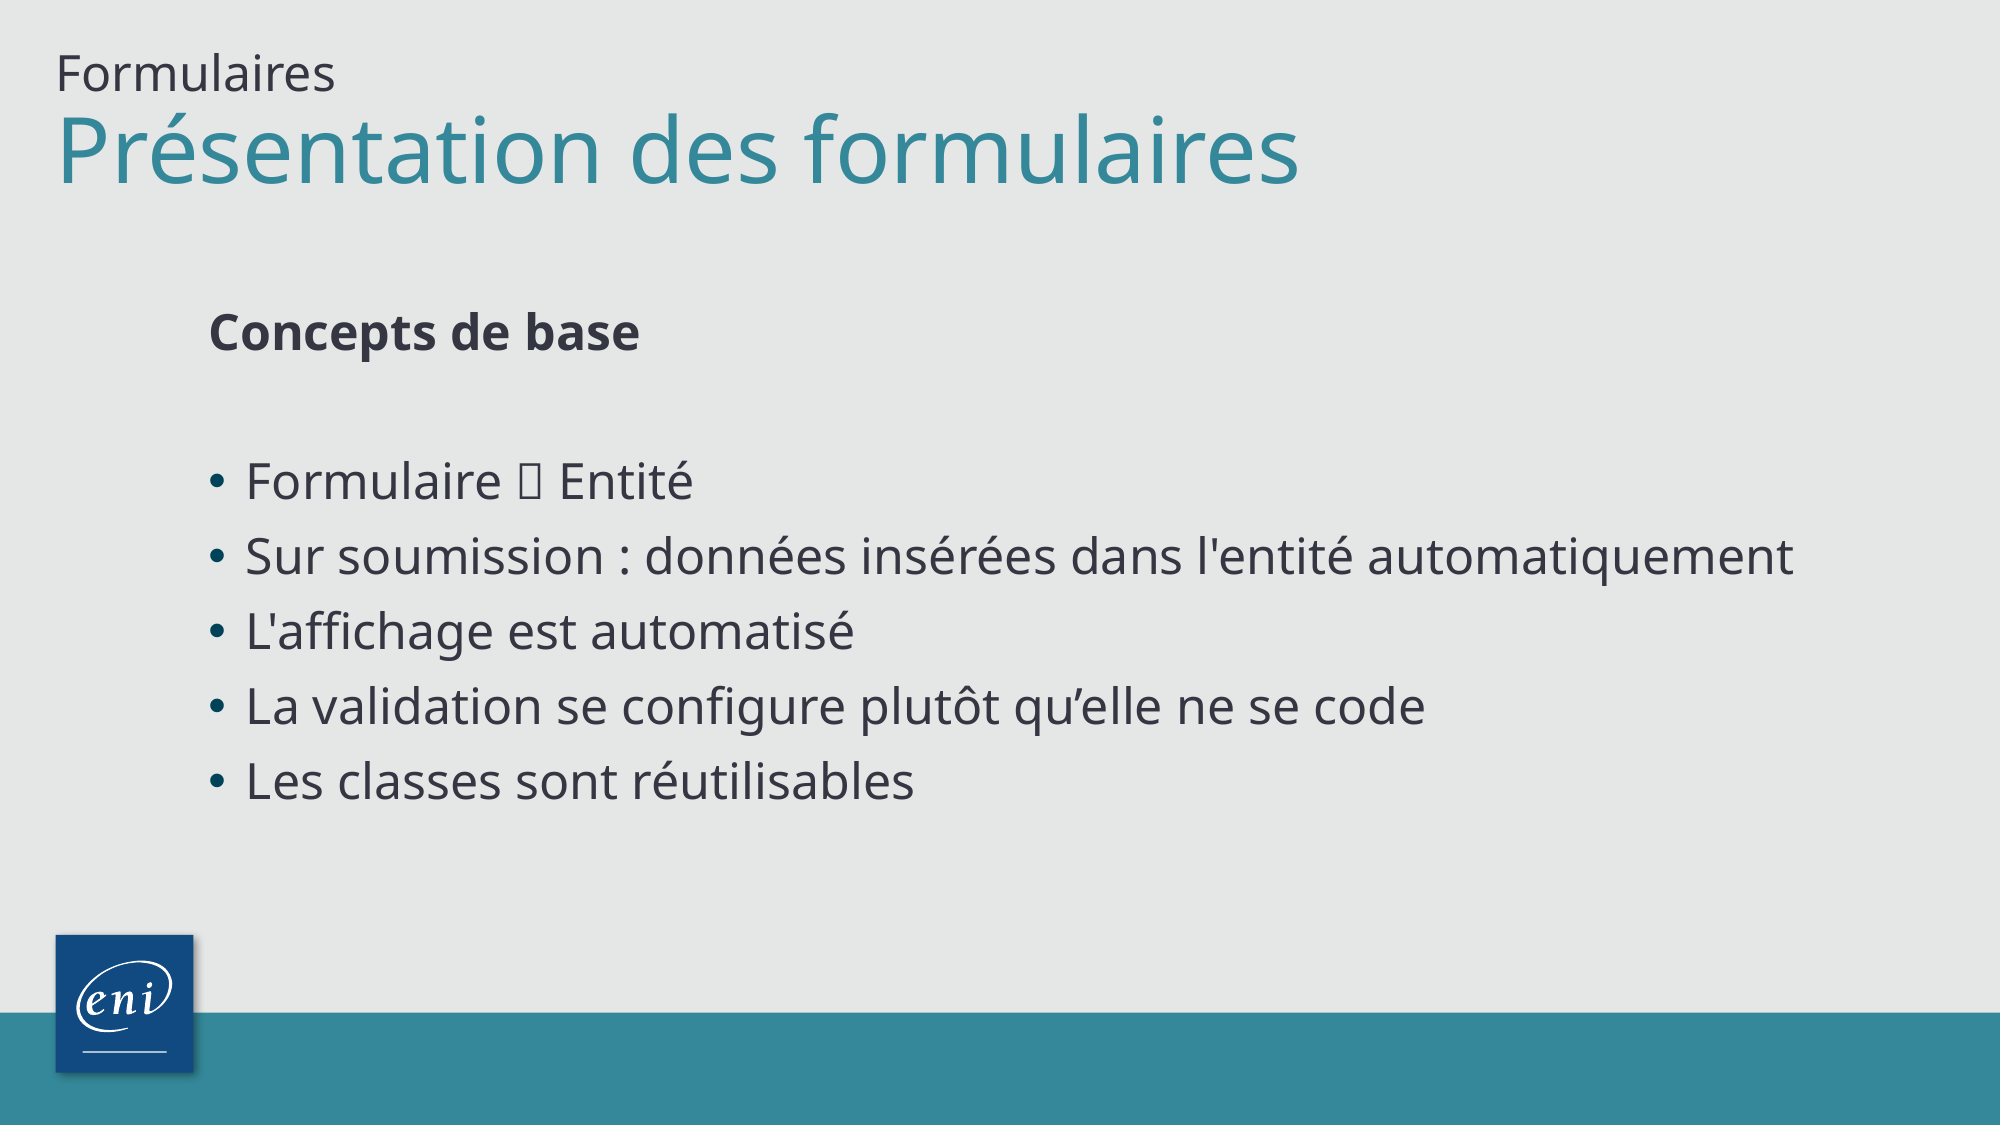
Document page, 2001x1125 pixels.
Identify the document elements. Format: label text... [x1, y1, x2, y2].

list Concepts de base Formulaire  Entité Sur soumission : données insérées dans l'entité automatiquement L'affichage est automatisé La validation se configure plutôt qu’elle ne se code Les classes sont réutilisables [193, 299, 1952, 571]
list Formulaires [55, 31, 1952, 103]
title Présentation des formulaires [55, 104, 1952, 205]
